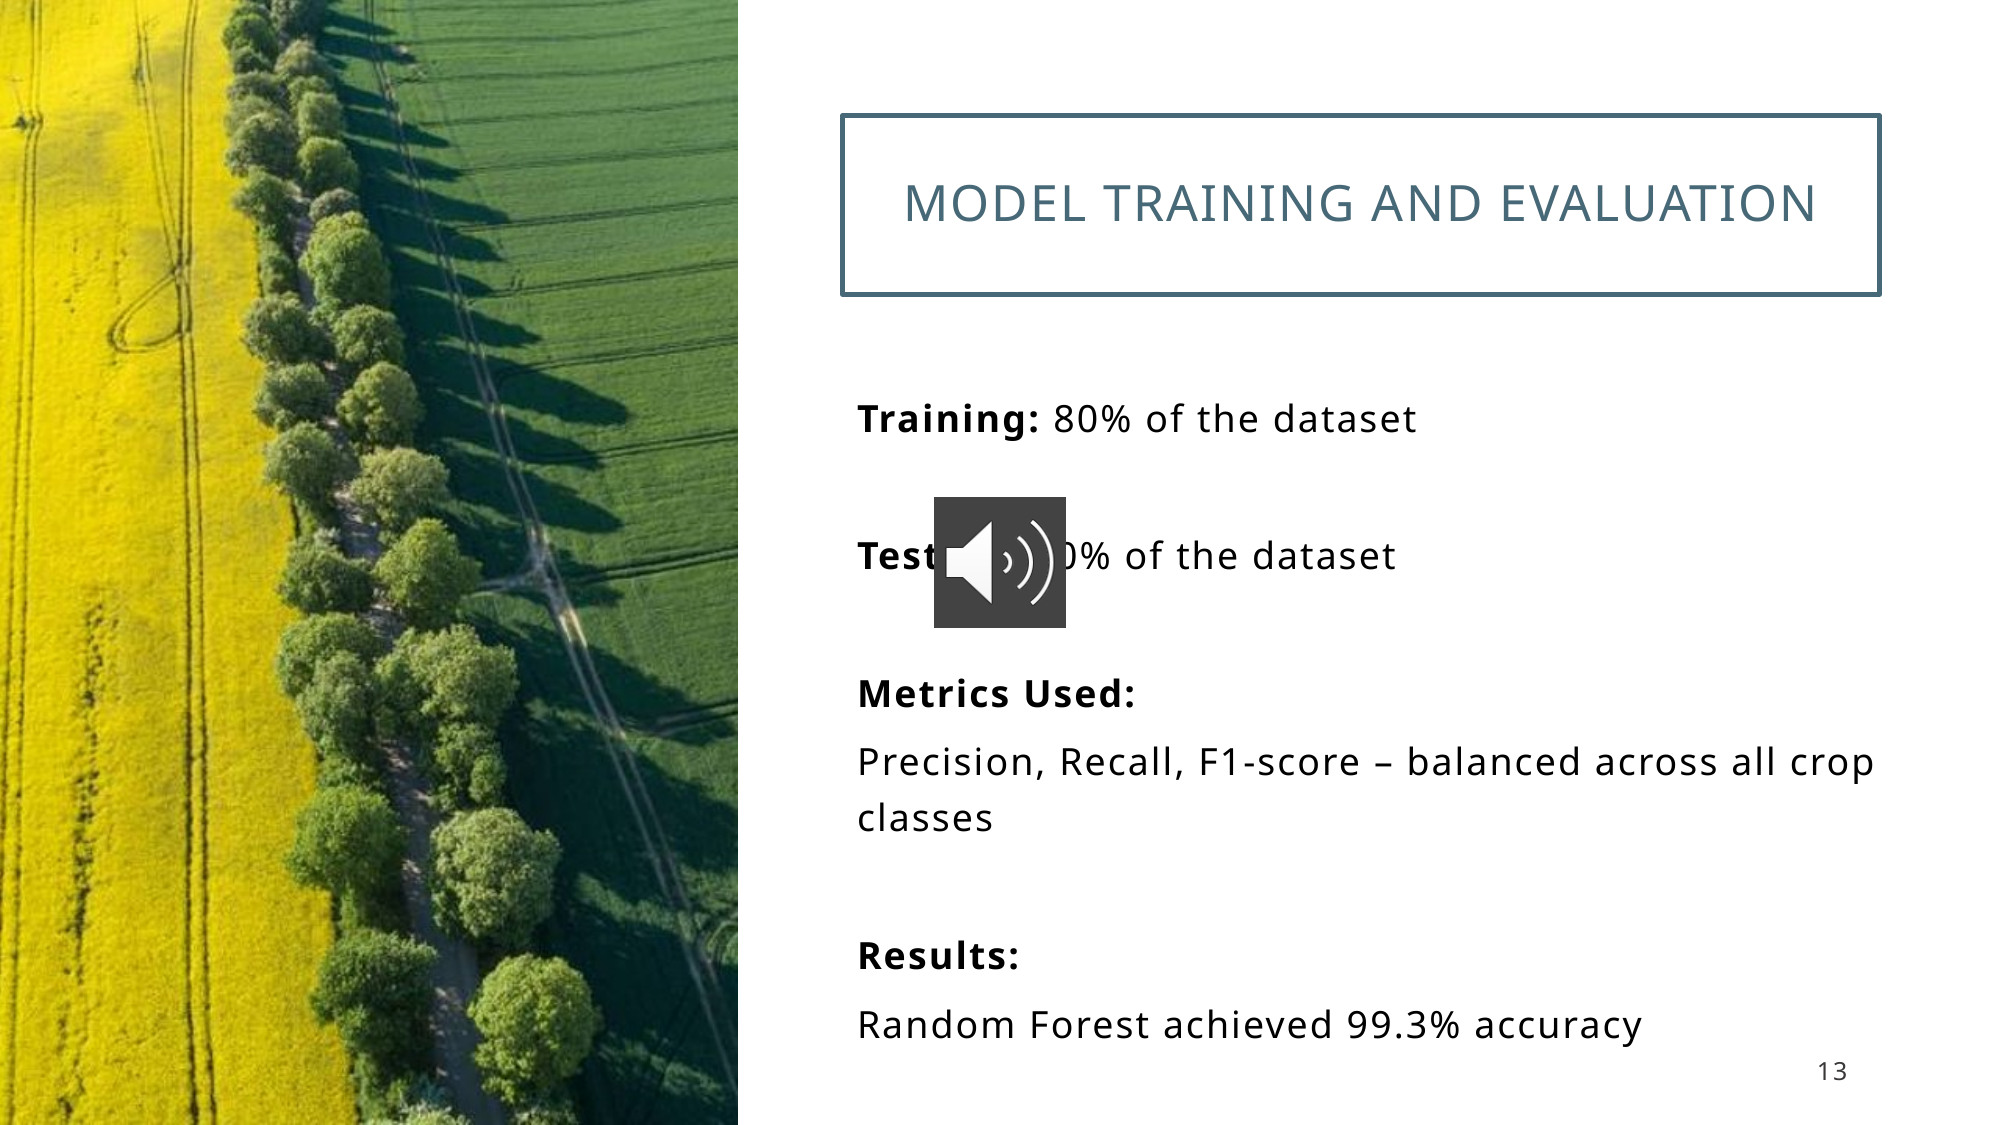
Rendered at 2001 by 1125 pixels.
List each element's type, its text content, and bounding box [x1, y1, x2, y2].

list Training: 80% of the dataset Testing: 20% of the dataset Metrics Used: Precision, Recall, F1-score – balanced across all crop classes Results: Random Forest achieved 99.3% accuracy [842, 375, 1943, 1027]
title Model training and evaluation [840, 113, 1882, 297]
picture [933, 495, 1067, 630]
slide_number 13 [1412, 1042, 1863, 1103]
picture [0, 0, 738, 1125]
